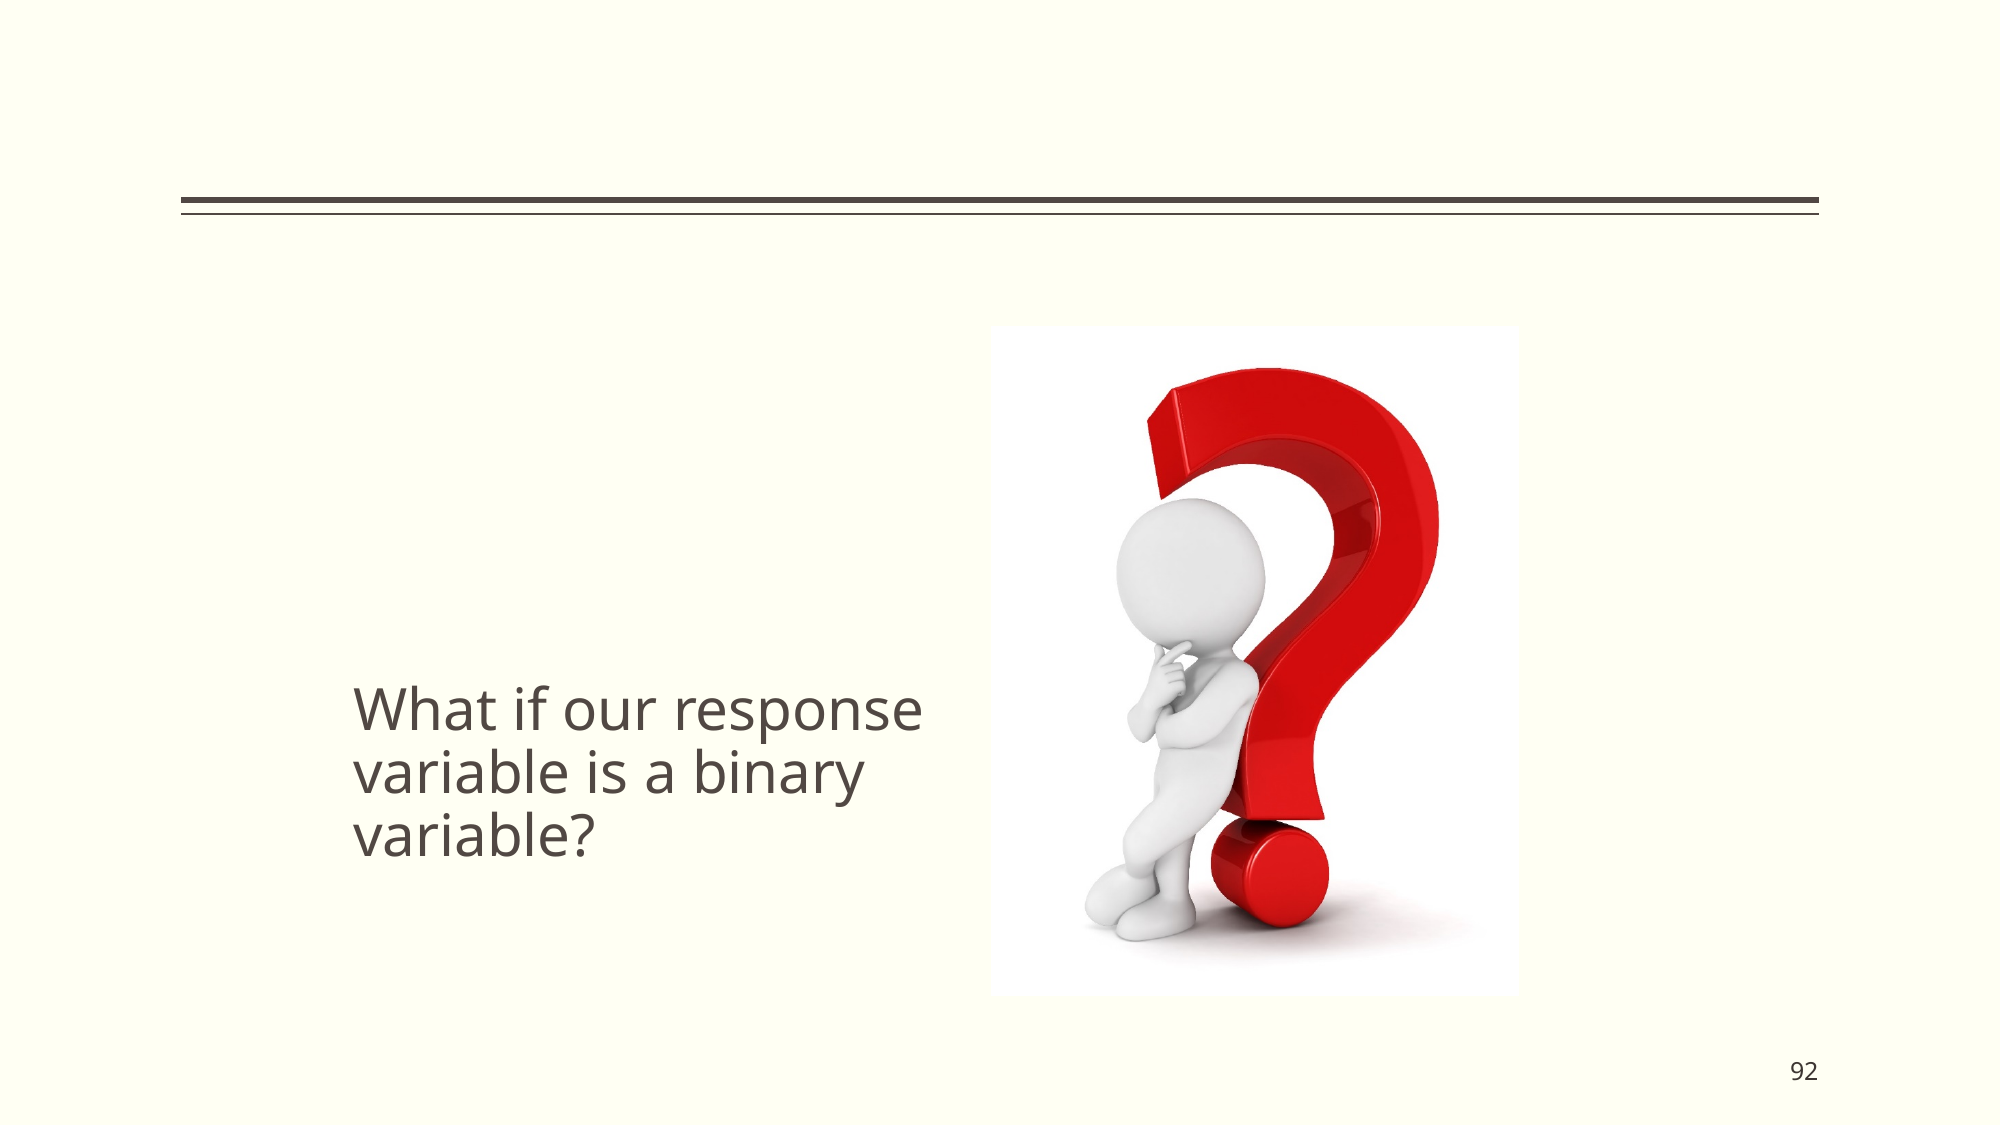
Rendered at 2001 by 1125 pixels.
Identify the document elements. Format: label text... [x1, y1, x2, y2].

slide_number 92 [1518, 1042, 1819, 1103]
picture [991, 326, 1519, 996]
title What if our response variable is a binary variable? [353, 59, 1029, 877]
